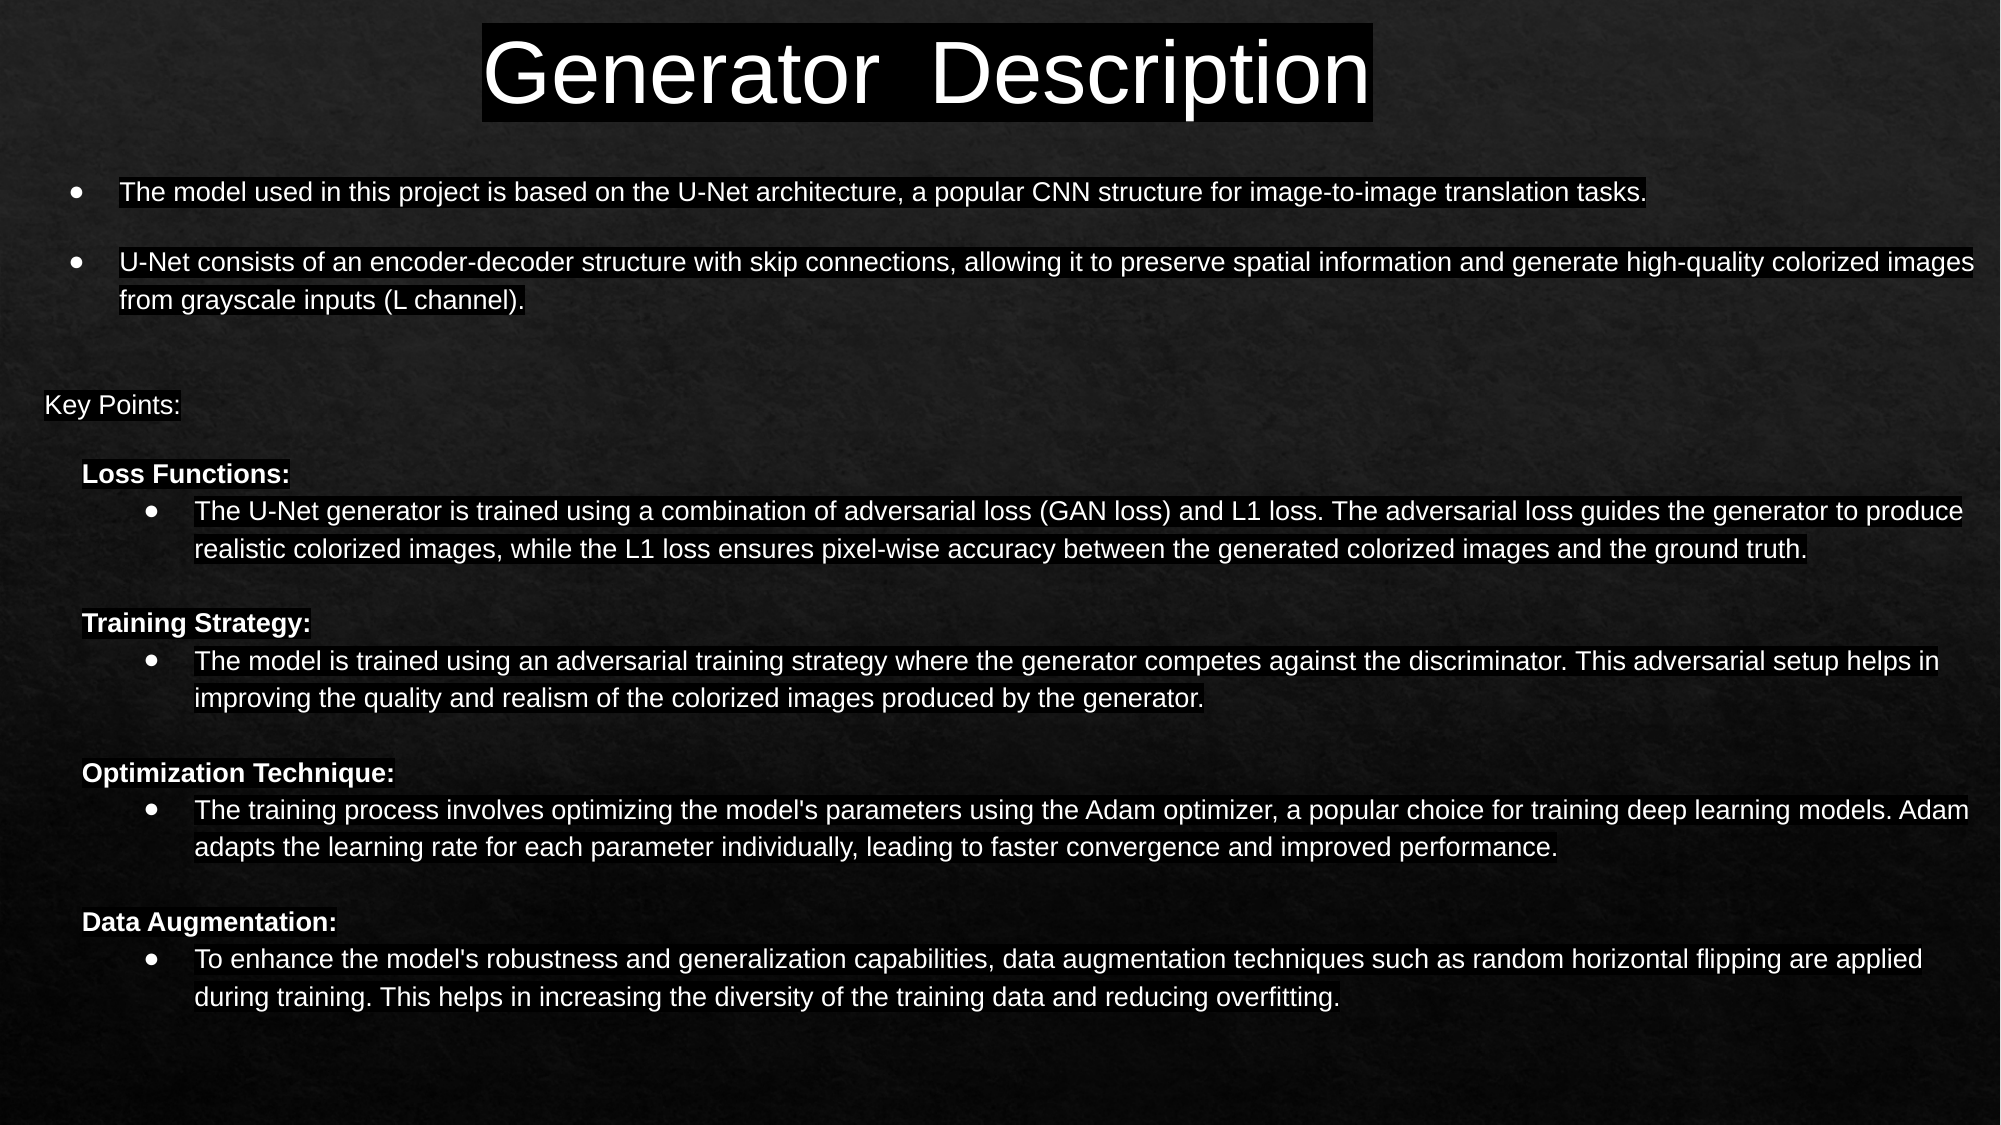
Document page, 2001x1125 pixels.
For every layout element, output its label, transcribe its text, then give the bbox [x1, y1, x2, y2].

picture [0, 0, 2001, 1125]
text_box The model used in this project is based on the U-Net architecture, a popular CNN structure for image-to-image translation tasks. U-Net consists of an encoder-decoder structure with skip connections, allowing it to preserve spatial information and generate high-quality colorized images from grayscale inputs (L channel). Key Points: Loss Functions: The U-Net generator is trained using a combination of adversarial loss (GAN loss) and L1 loss. The adversarial loss guides the generator to produce realistic colorized images, while the L1 loss ensures pixel-wise accuracy between the generated colorized images and the ground truth. Training Strategy: The model is trained using an adversarial training strategy where the generator competes against the discriminator. This adversarial setup helps in improving the quality and realism of the colorized images produced by the generator. Optimization Technique: The training process involves optimizing the model's parameters using the Adam optimizer, a popular choice for training deep learning models. Adam adapts the learning rate for each parameter individually, leading to faster convergence and improved performance. Data Augmentation: To enhance the model's robustness and generalization capabilities, data augmentation techniques such as random horizontal flipping are applied during training. This helps in increasing the diversity of the training data and reducing overfitting. [29, 155, 2000, 1125]
text_box Generator Description [467, 0, 1663, 137]
